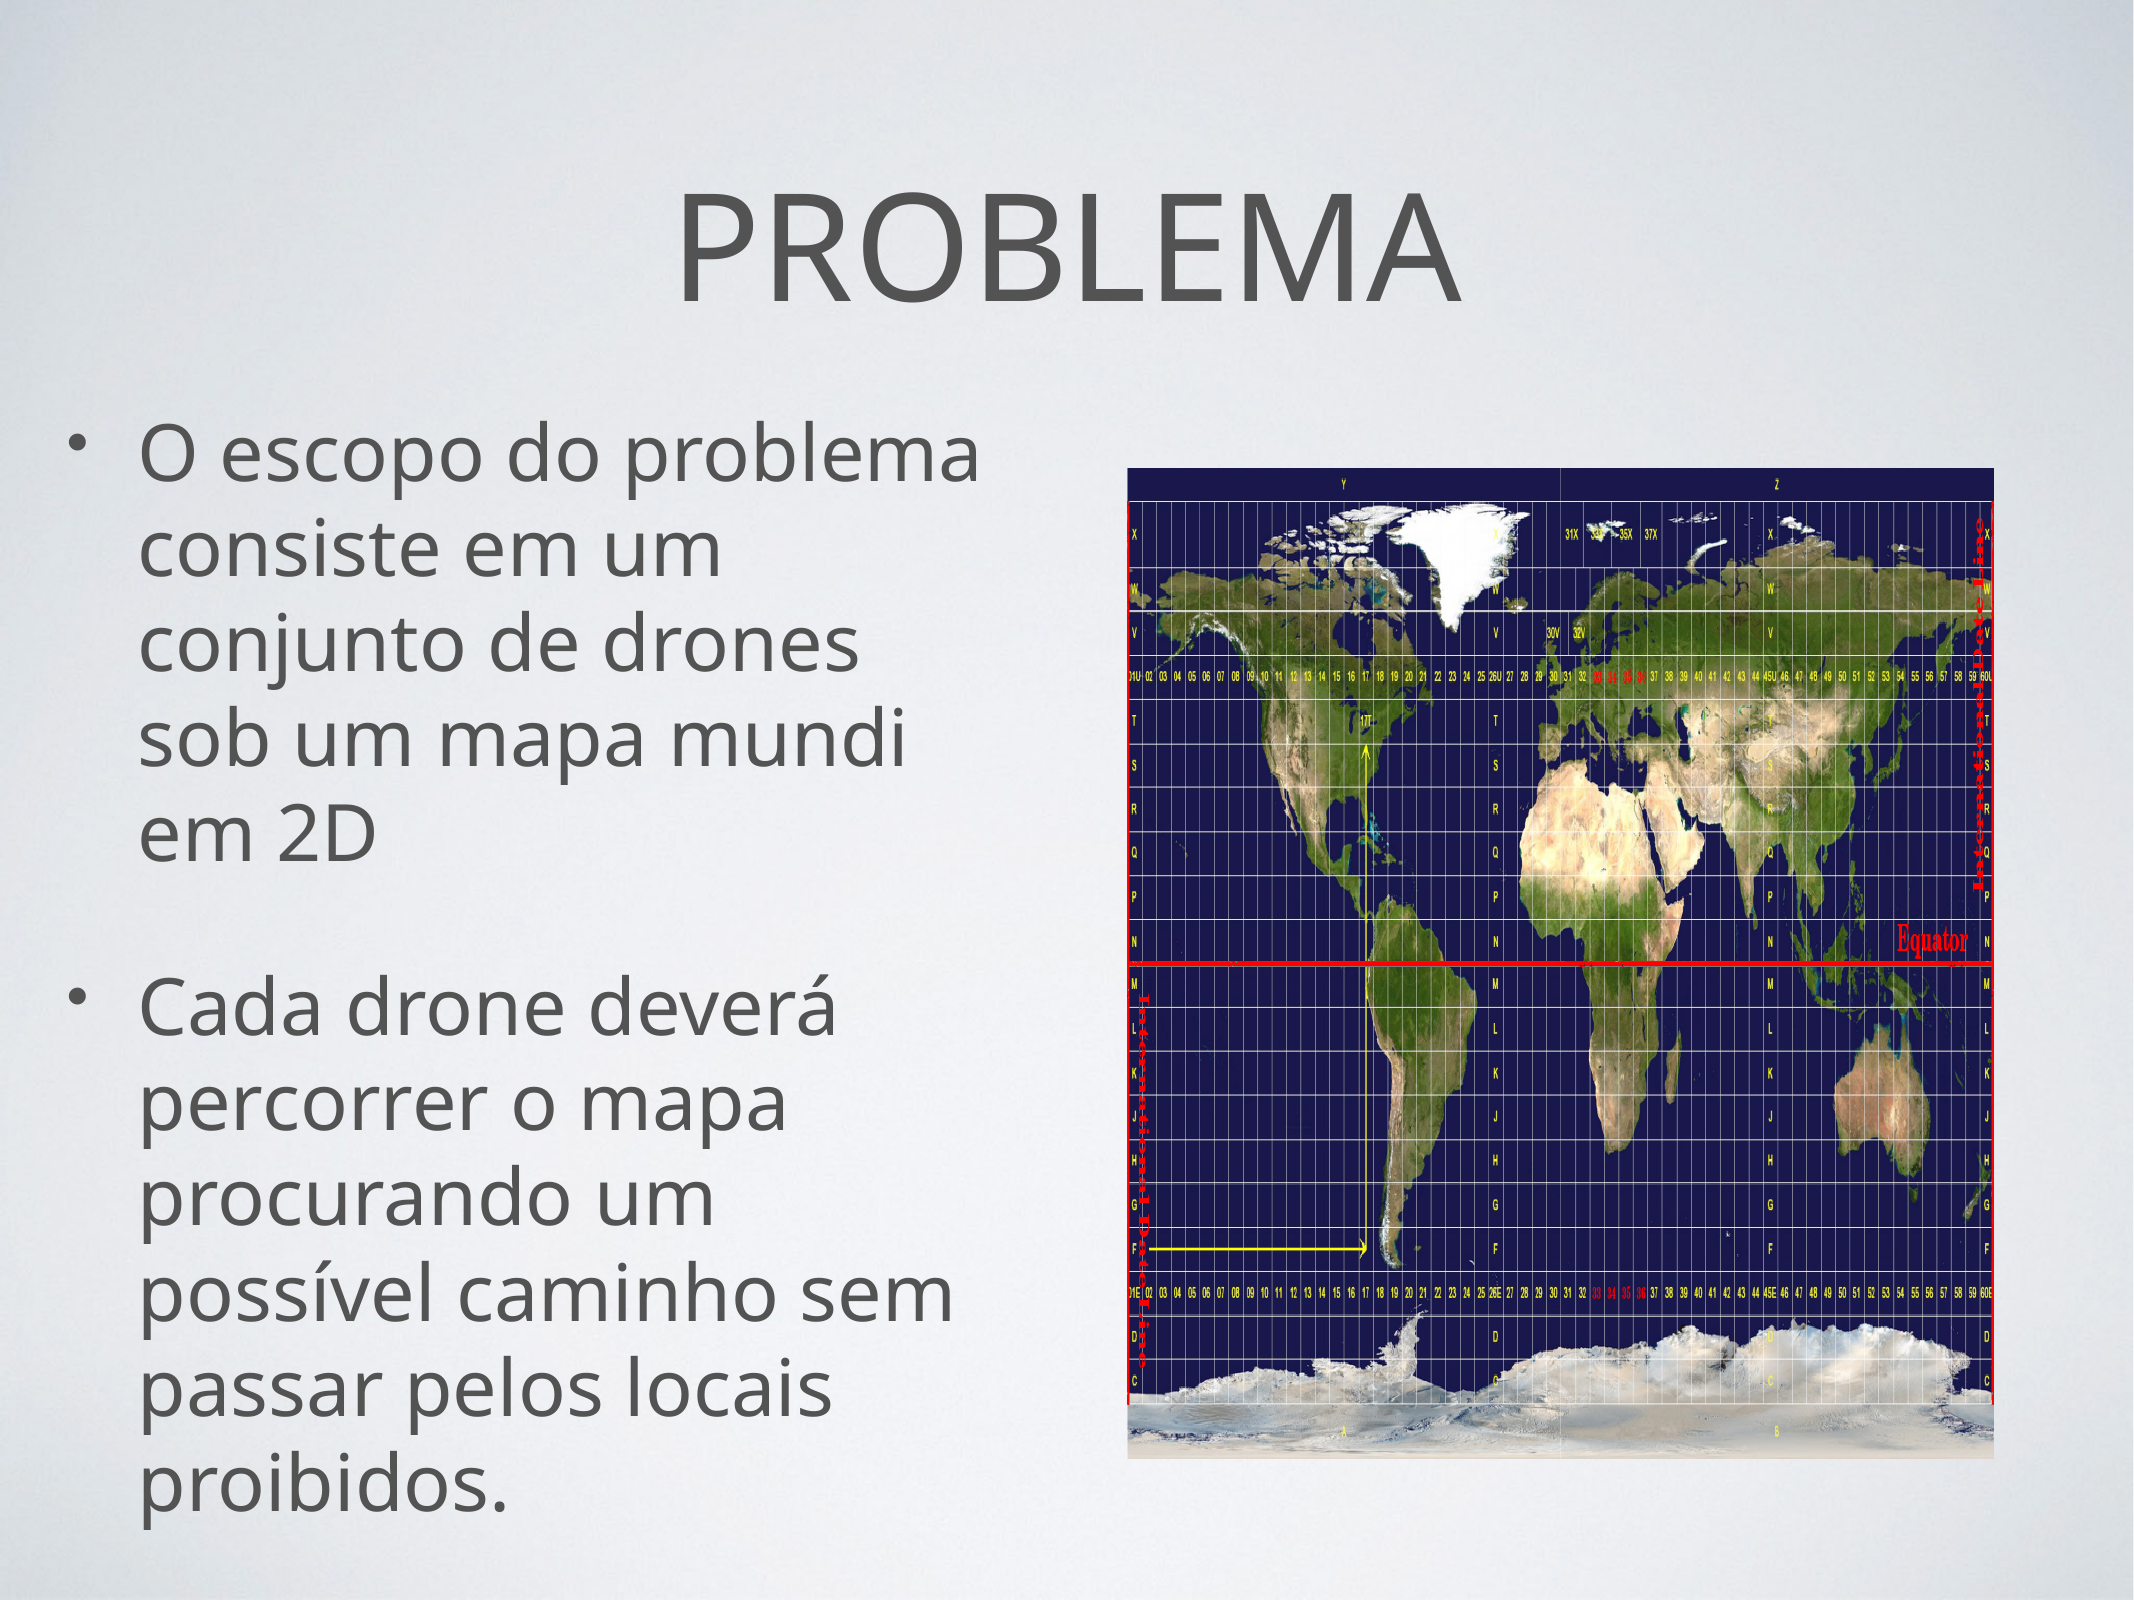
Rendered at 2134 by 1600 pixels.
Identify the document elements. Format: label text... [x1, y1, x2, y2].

picture [0, 0, 2134, 1600]
list O escopo do problema consiste em um conjunto de drones sob um mapa mundi em 2D Cada drone deverá percorrer o mapa procurando um possível caminho sem passar pelos locais proibidos. [57, 447, 1026, 1482]
title problema [57, 41, 2076, 443]
